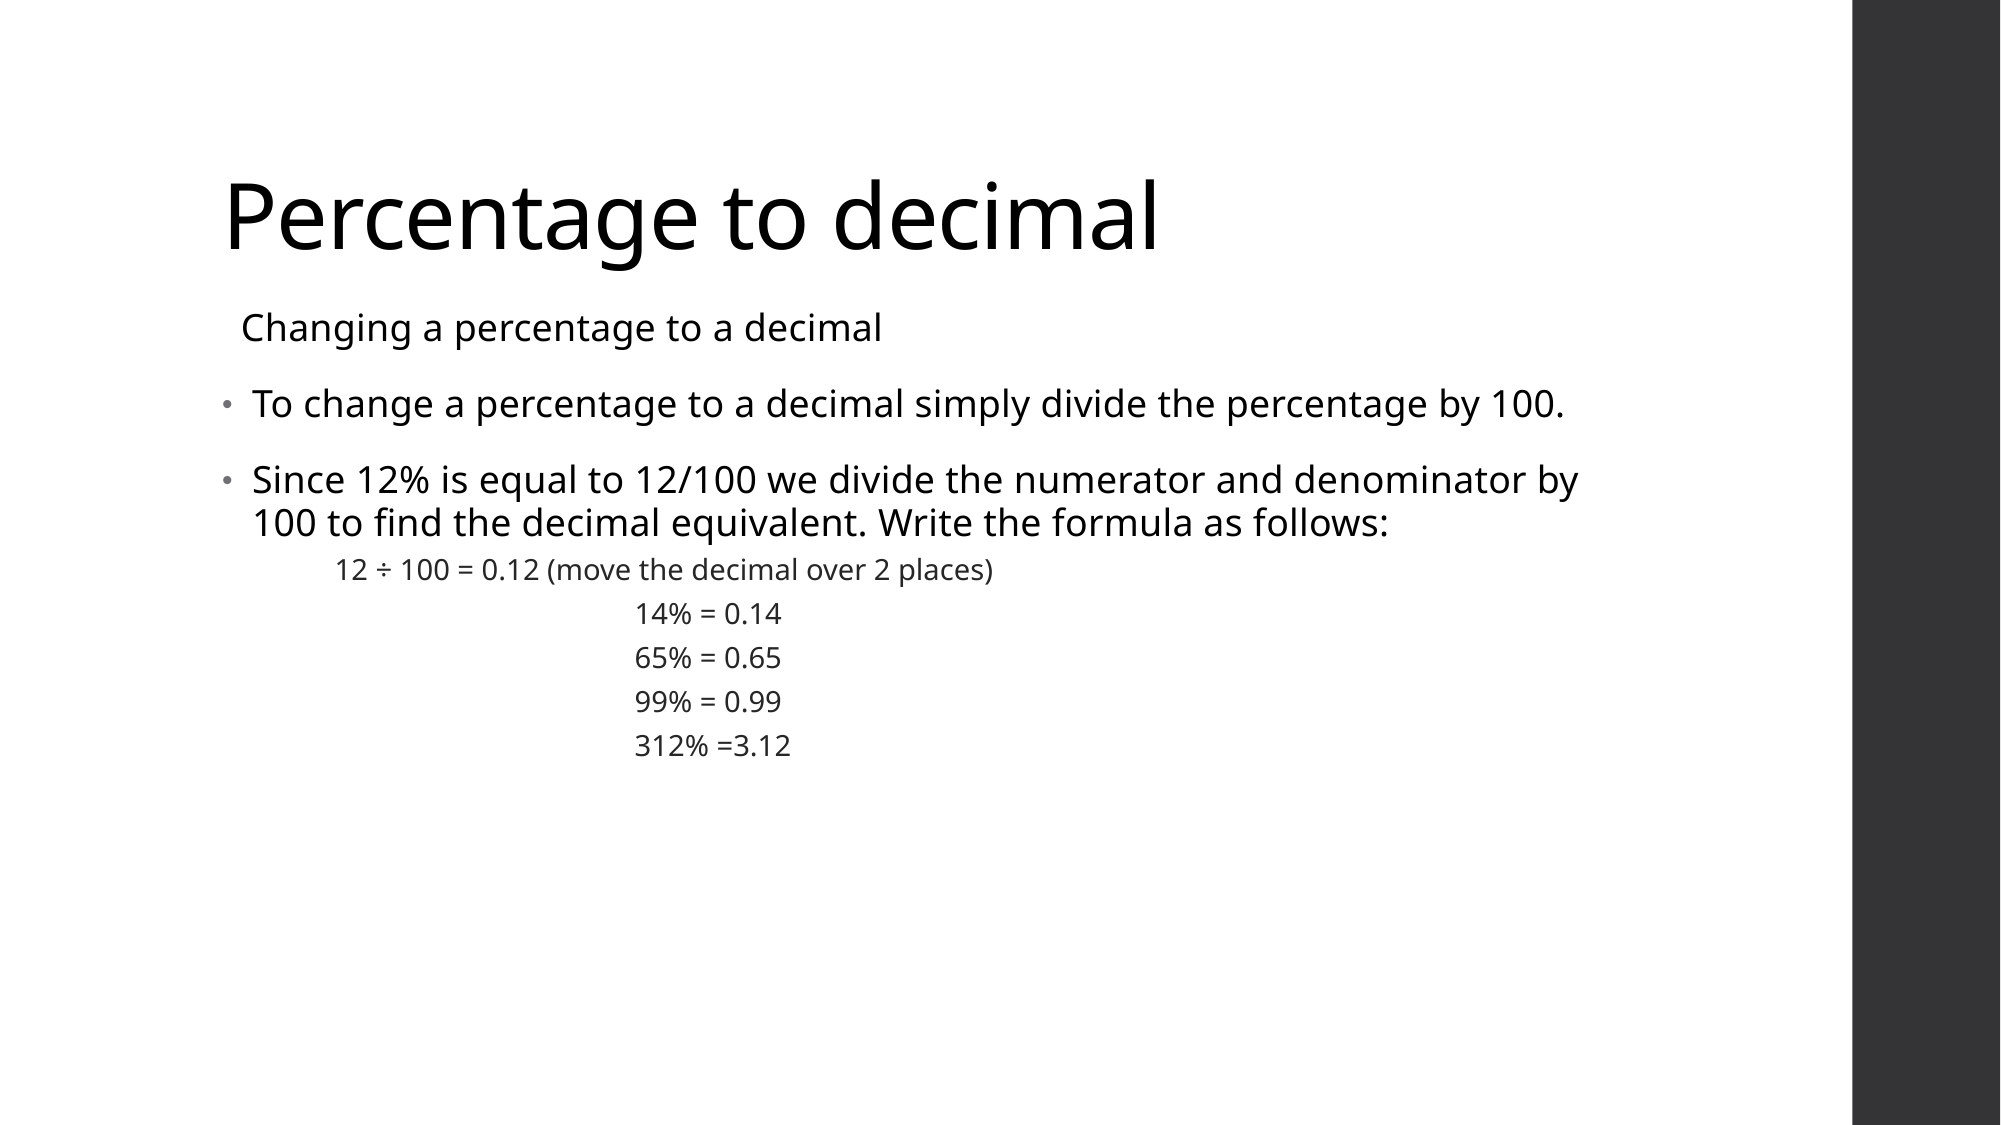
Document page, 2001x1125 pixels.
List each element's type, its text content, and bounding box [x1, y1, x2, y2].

title Percentage to decimal [206, 60, 1797, 278]
list Changing a percentage to a decimal To change a percentage to a decimal simply divide the percentage by 100. Since 12% is equal to 12/100 we divide the numerator and denominator by 100 to find the decimal equivalent. Write the formula as follows: 12 ÷ 100 = 0.12 (move the decimal over 2 places) 14% = 0.14 65% = 0.65 99% = 0.99 312% =3.12 [206, 299, 1617, 1014]
